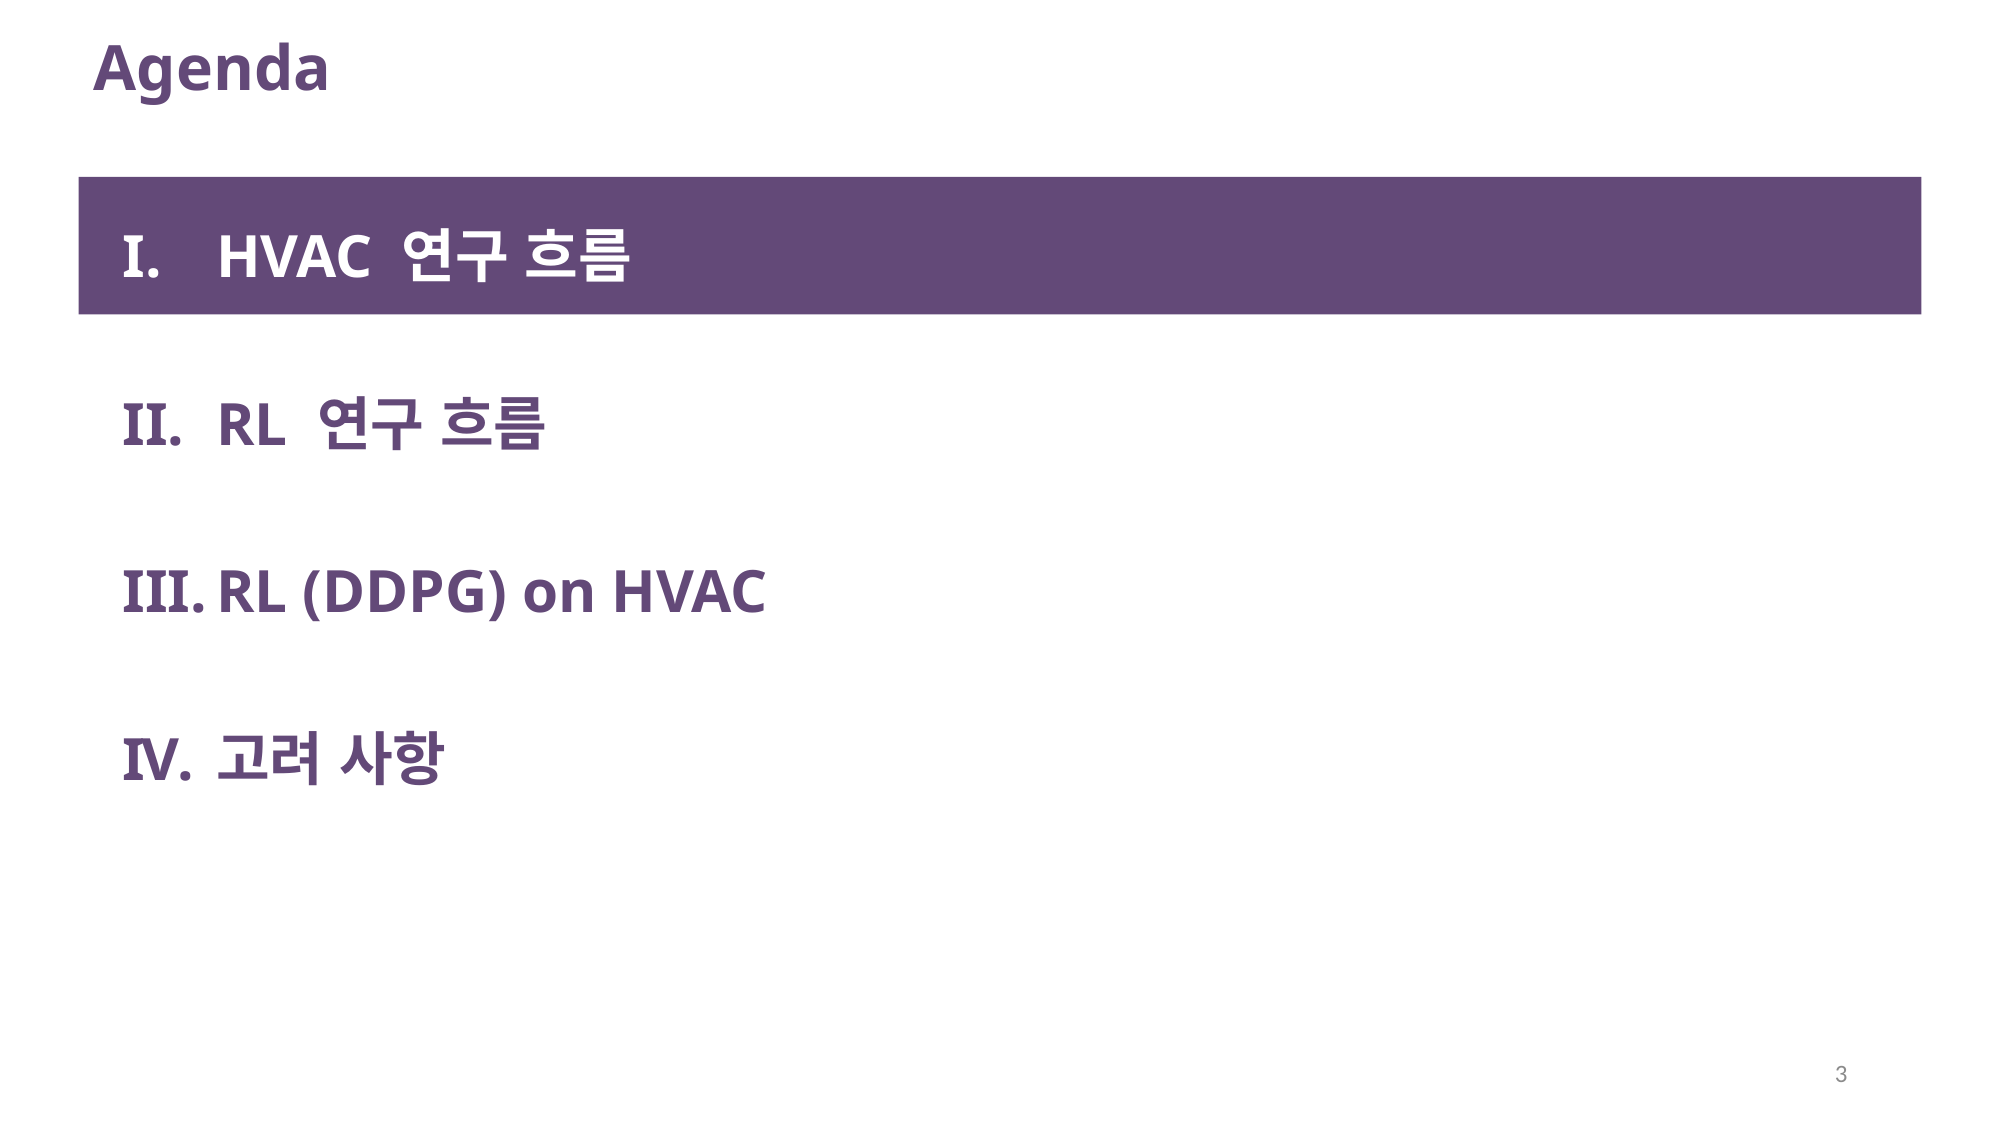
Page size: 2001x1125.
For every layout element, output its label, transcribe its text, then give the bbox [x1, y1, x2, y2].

text_box HVAC 연구 흐름 RL 연구 흐름 RL (DDPG) on HVAC 고려 사항 [107, 176, 1880, 1019]
text_box [1880, 176, 1922, 316]
text_box Agenda [78, 19, 1394, 121]
text_box [78, 176, 107, 316]
slide_number 3 [1412, 1042, 1863, 1103]
